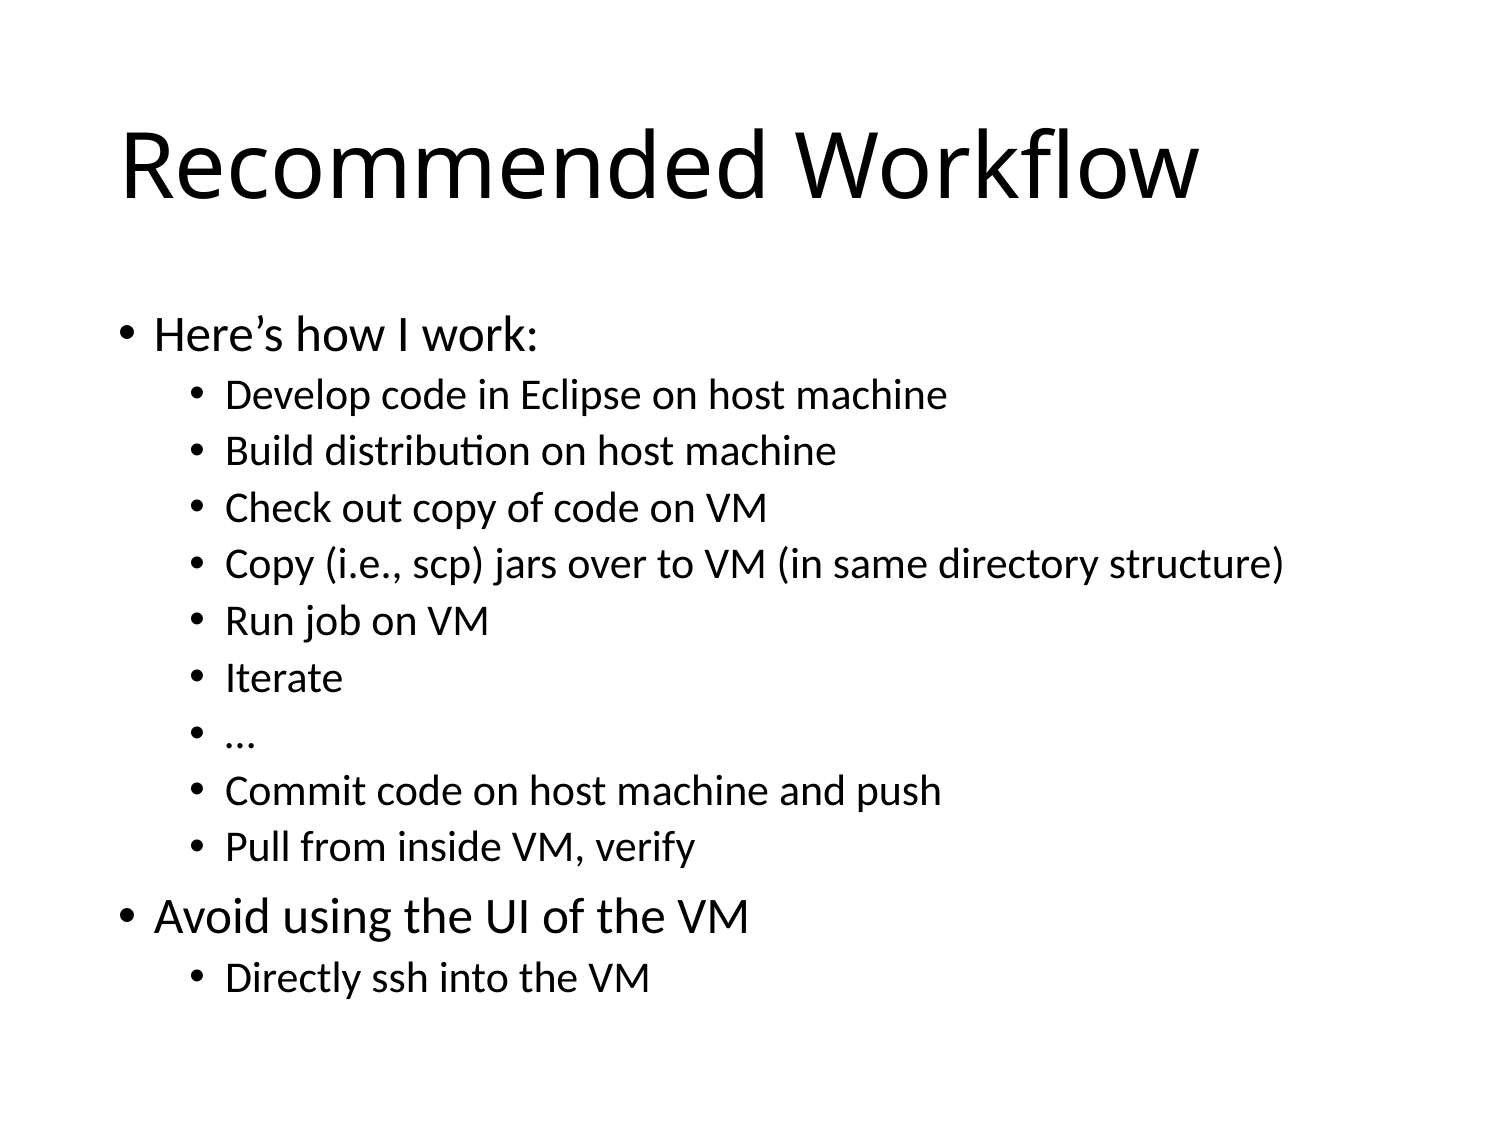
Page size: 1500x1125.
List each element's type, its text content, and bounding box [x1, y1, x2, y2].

list Here’s how I work: Develop code in Eclipse on host machine Build distribution on host machine Check out copy of code on VM Copy (i.e., scp) jars over to VM (in same directory structure) Run job on VM Iterate … Commit code on host machine and push Pull from inside VM, verify Avoid using the UI of the VM Directly ssh into the VM [103, 299, 1397, 1014]
title Recommended Workflow [103, 59, 1397, 278]
